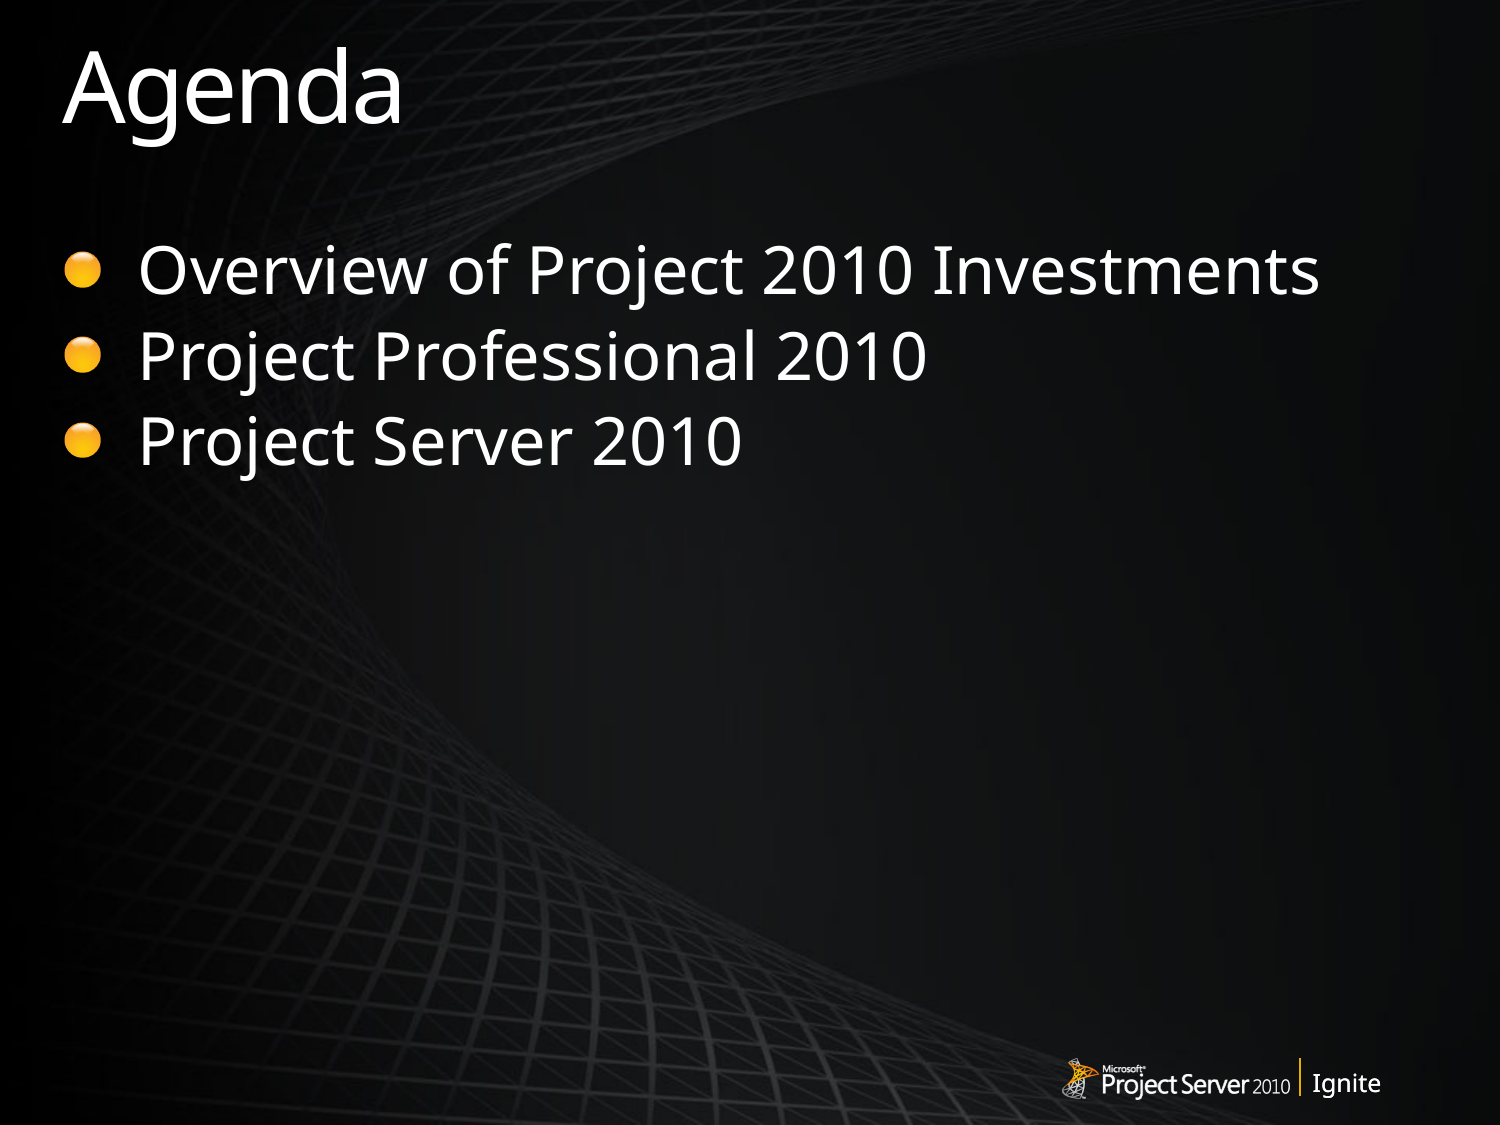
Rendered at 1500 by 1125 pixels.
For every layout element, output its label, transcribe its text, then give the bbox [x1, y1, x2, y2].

list Overview of Project 2010 Investments Project Professional 2010 Project Server 2010 [62, 237, 1438, 488]
title Agenda [62, 37, 1438, 147]
picture [0, 0, 1500, 1125]
